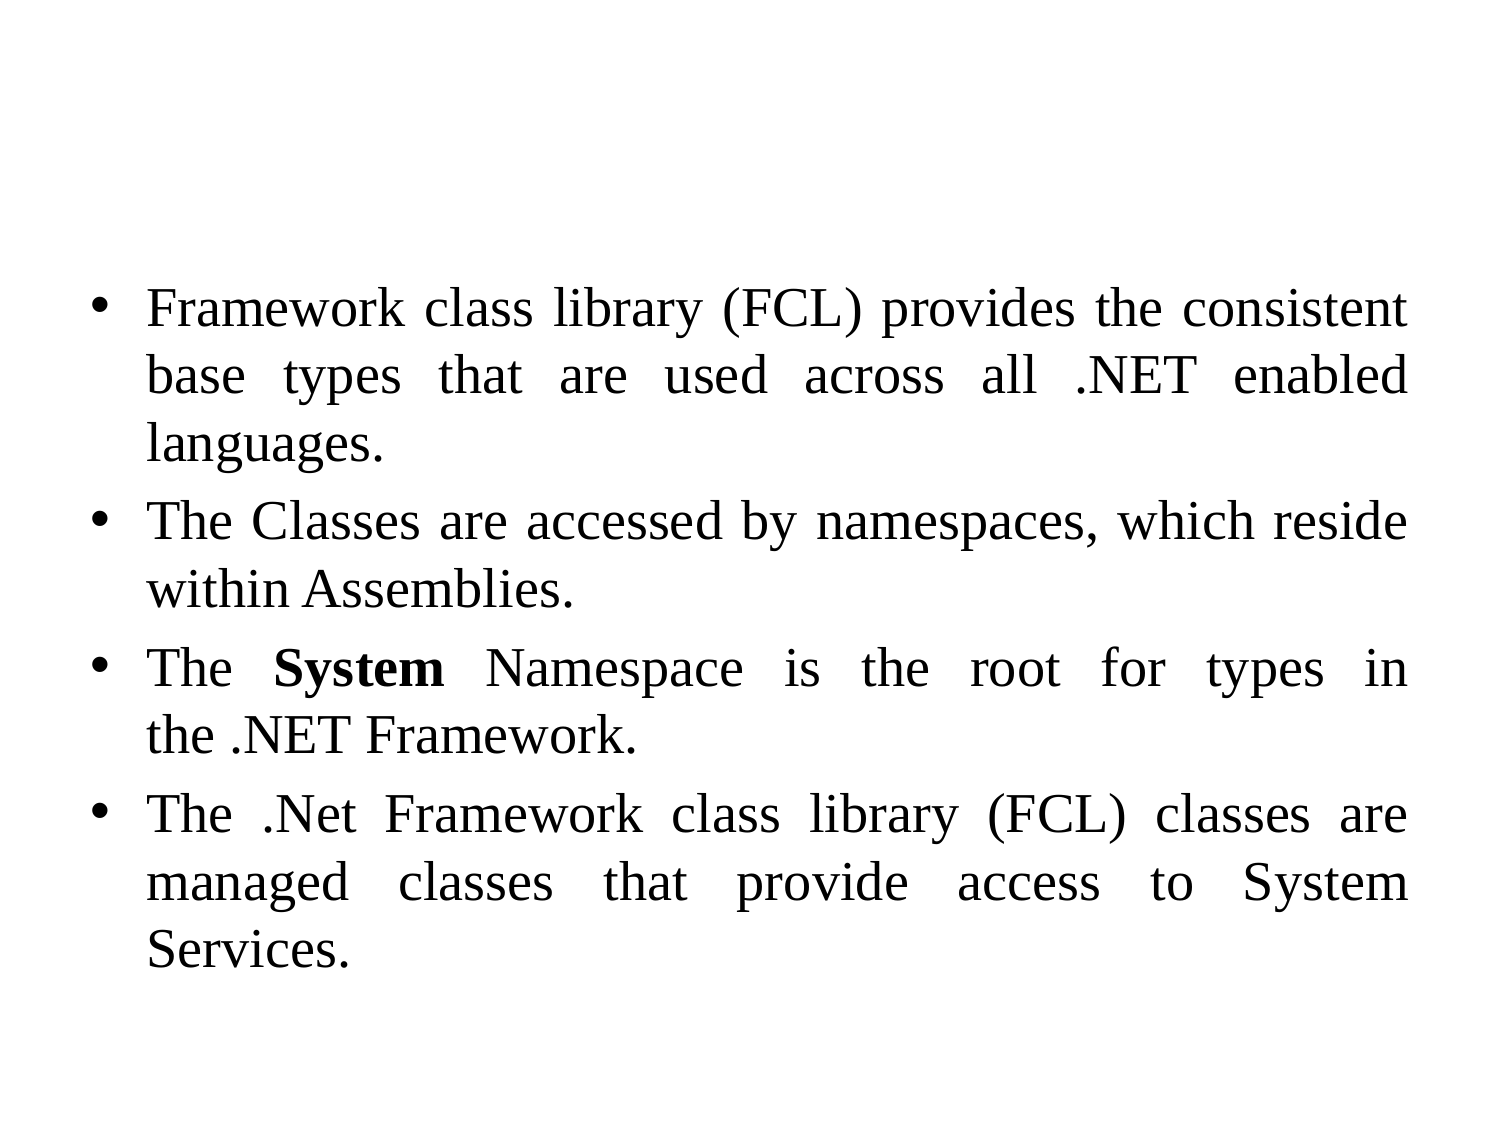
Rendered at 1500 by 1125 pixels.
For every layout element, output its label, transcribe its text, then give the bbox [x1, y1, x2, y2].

list Framework class library (FCL) provides the consistent base types that are used across all .NET enabled languages. The Classes are accessed by namespaces, which reside within Assemblies. The System Namespace is the root for types in the .NET Framework. The .Net Framework class library (FCL) classes are managed classes that provide access to System Services. [75, 262, 1425, 1005]
